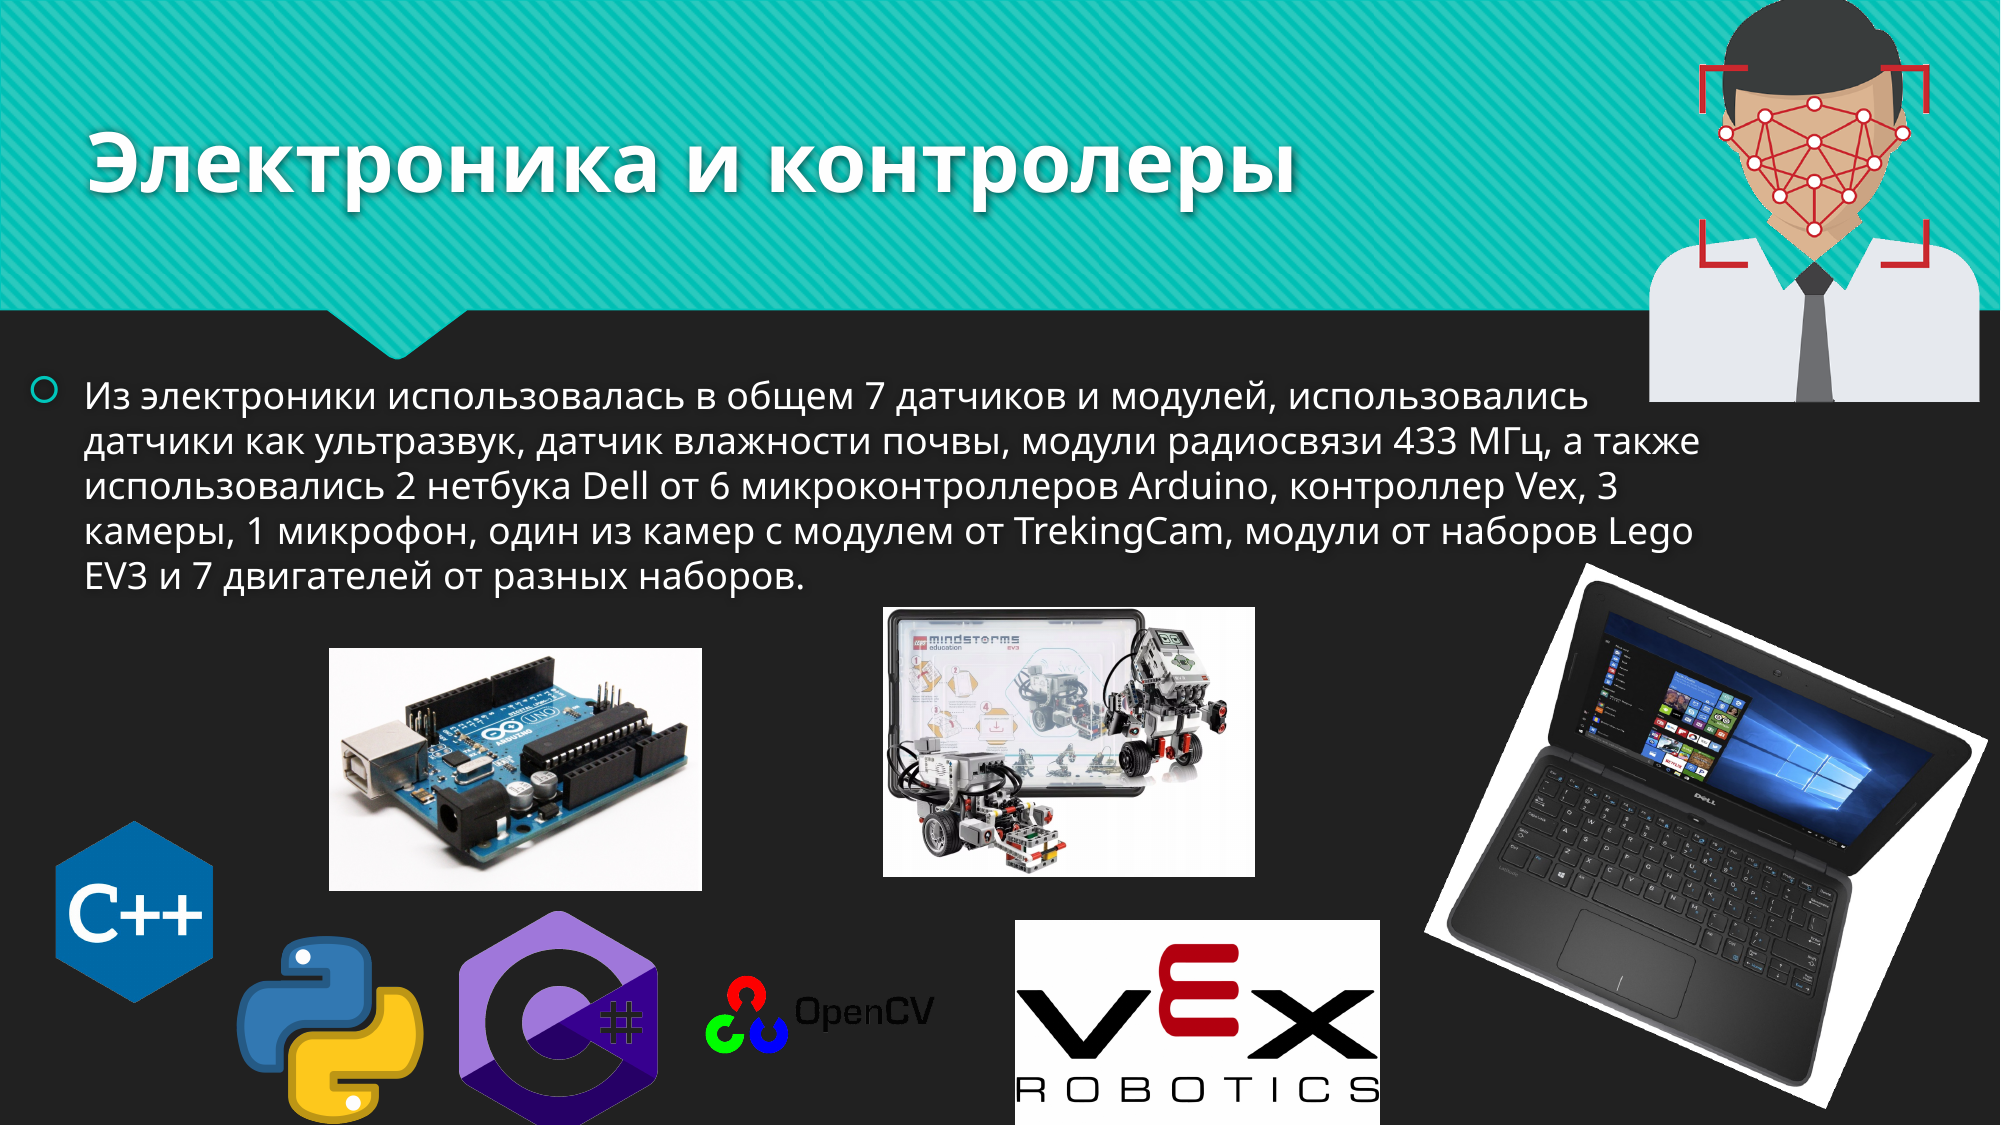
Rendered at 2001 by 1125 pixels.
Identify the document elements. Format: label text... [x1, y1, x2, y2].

picture [458, 911, 658, 1125]
picture [1014, 920, 1380, 1125]
picture [329, 648, 702, 892]
list Из электроники использовалась в общем 7 датчиков и модулей, использовались датчики как ультразвук, датчик влажности почвы, модули радиосвязи 433 МГц, а также использовались 2 нетбука Dell от 6 микроконтроллеров Arduino, контроллер Vex, 3 камеры, 1 микрофон, один из камер с модулем от TrekingCam, модули от наборов Lego EV3 и 7 двигателей от разных наборов. [12, 186, 1744, 783]
picture [1469, 0, 2000, 427]
title Электроника и контролеры [71, 57, 1469, 181]
picture [1425, 564, 1988, 1108]
picture [0, 821, 431, 1125]
picture [696, 952, 944, 1077]
picture [882, 607, 1255, 877]
